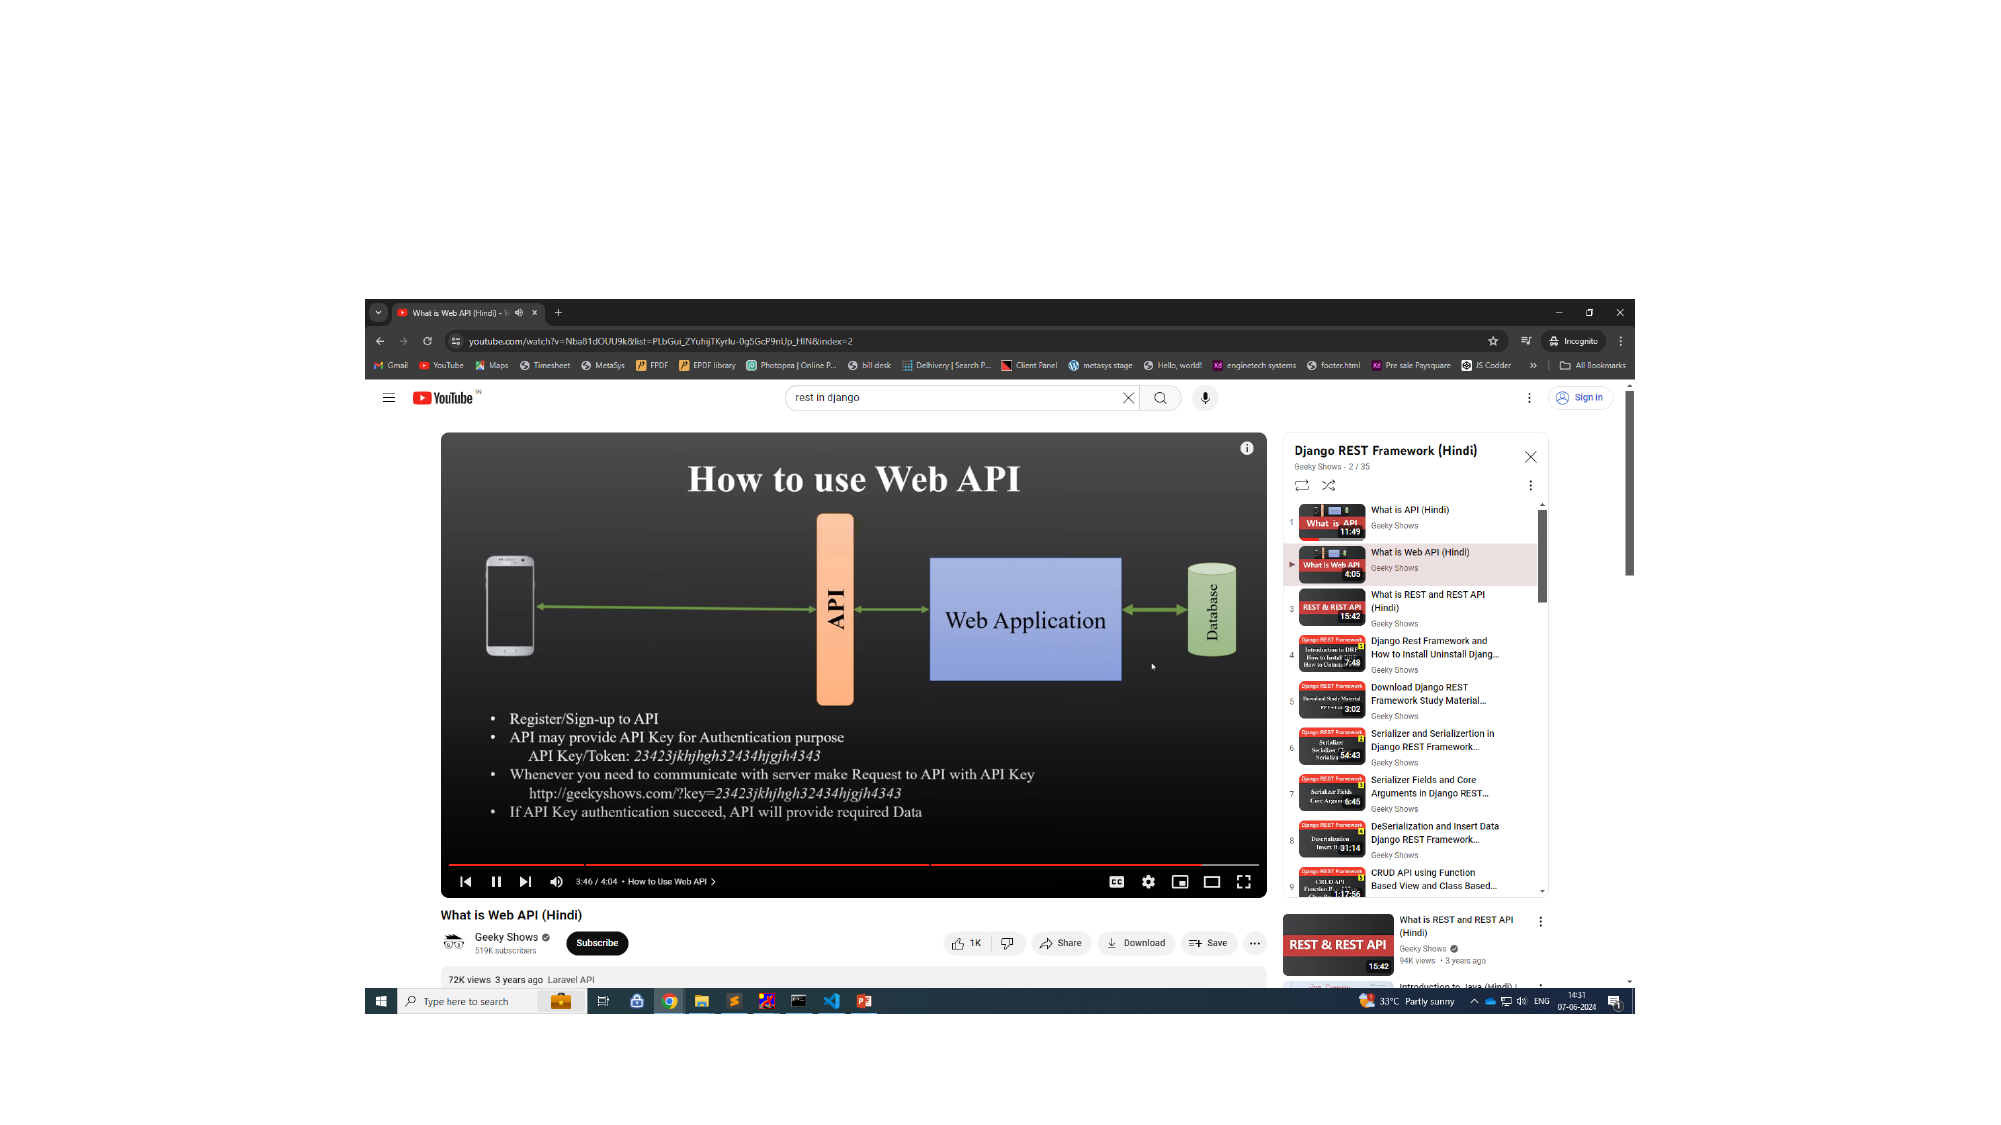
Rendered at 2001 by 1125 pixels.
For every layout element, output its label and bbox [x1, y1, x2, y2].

list [365, 299, 1635, 1014]
